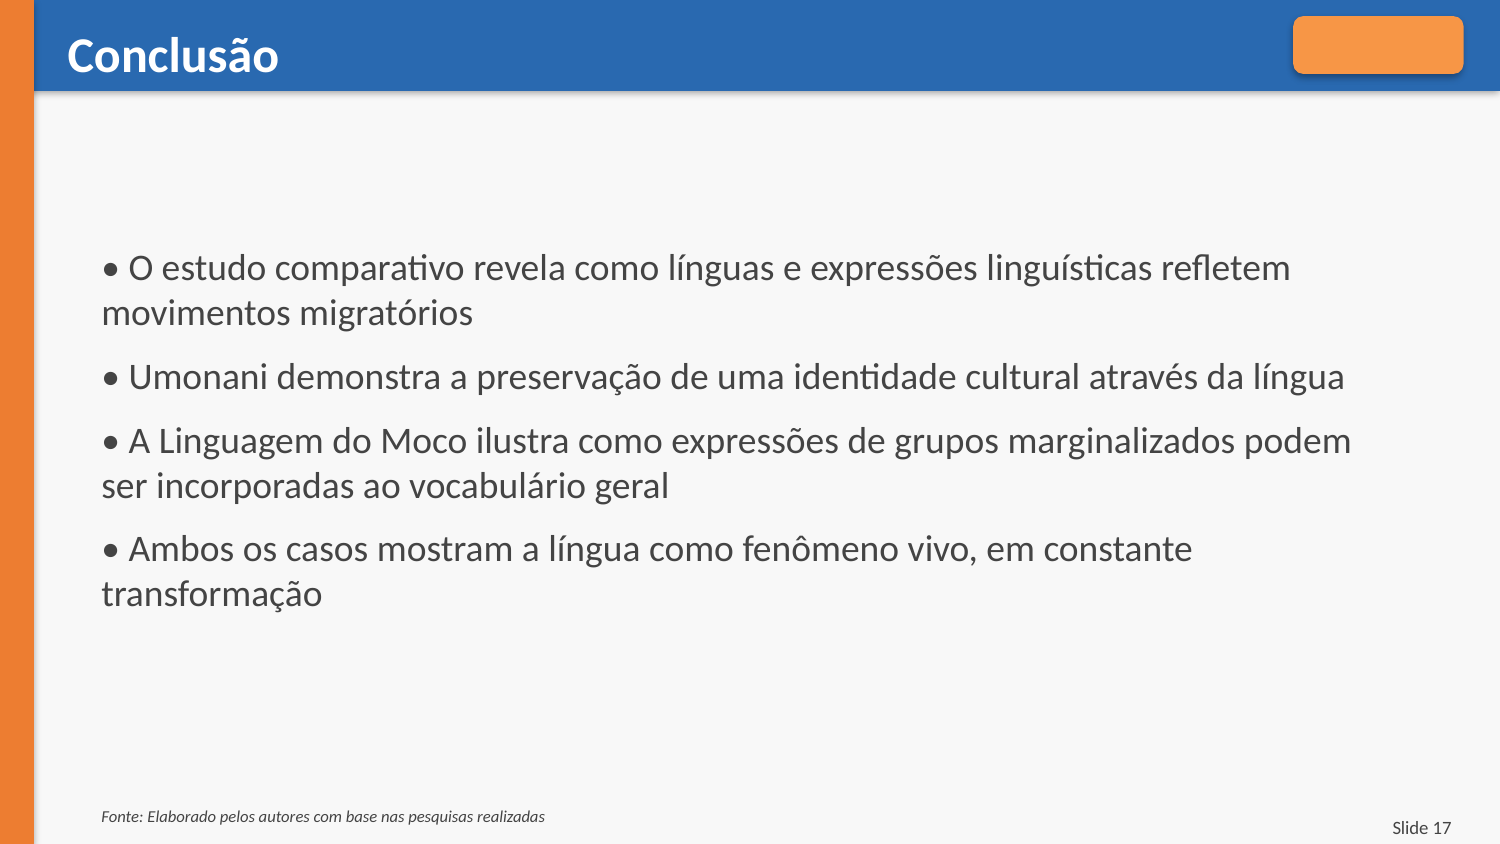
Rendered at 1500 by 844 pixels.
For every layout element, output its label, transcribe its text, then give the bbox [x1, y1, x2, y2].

text_box Fonte: Elaborado pelos autores com base nas pesquisas realizadas [89, 764, 1328, 832]
text_box [37, 0, 1500, 90]
text_box Conclusão [56, 16, 1407, 88]
text_box • O estudo comparativo revela como línguas e expressões linguísticas refletem movimentos migratórios • Umonani demonstra a preservação de uma identidade cultural através da língua • A Linguagem do Moco ilustra como expressões de grupos marginalizados podem ser incorporadas ao vocabulário geral • Ambos os casos mostram a língua como fenômeno vivo, em constante transformação [90, 202, 1385, 620]
text_box [0, 0, 34, 844]
text_box Slide 17 [1350, 810, 1463, 844]
text_box [1293, 16, 1463, 74]
